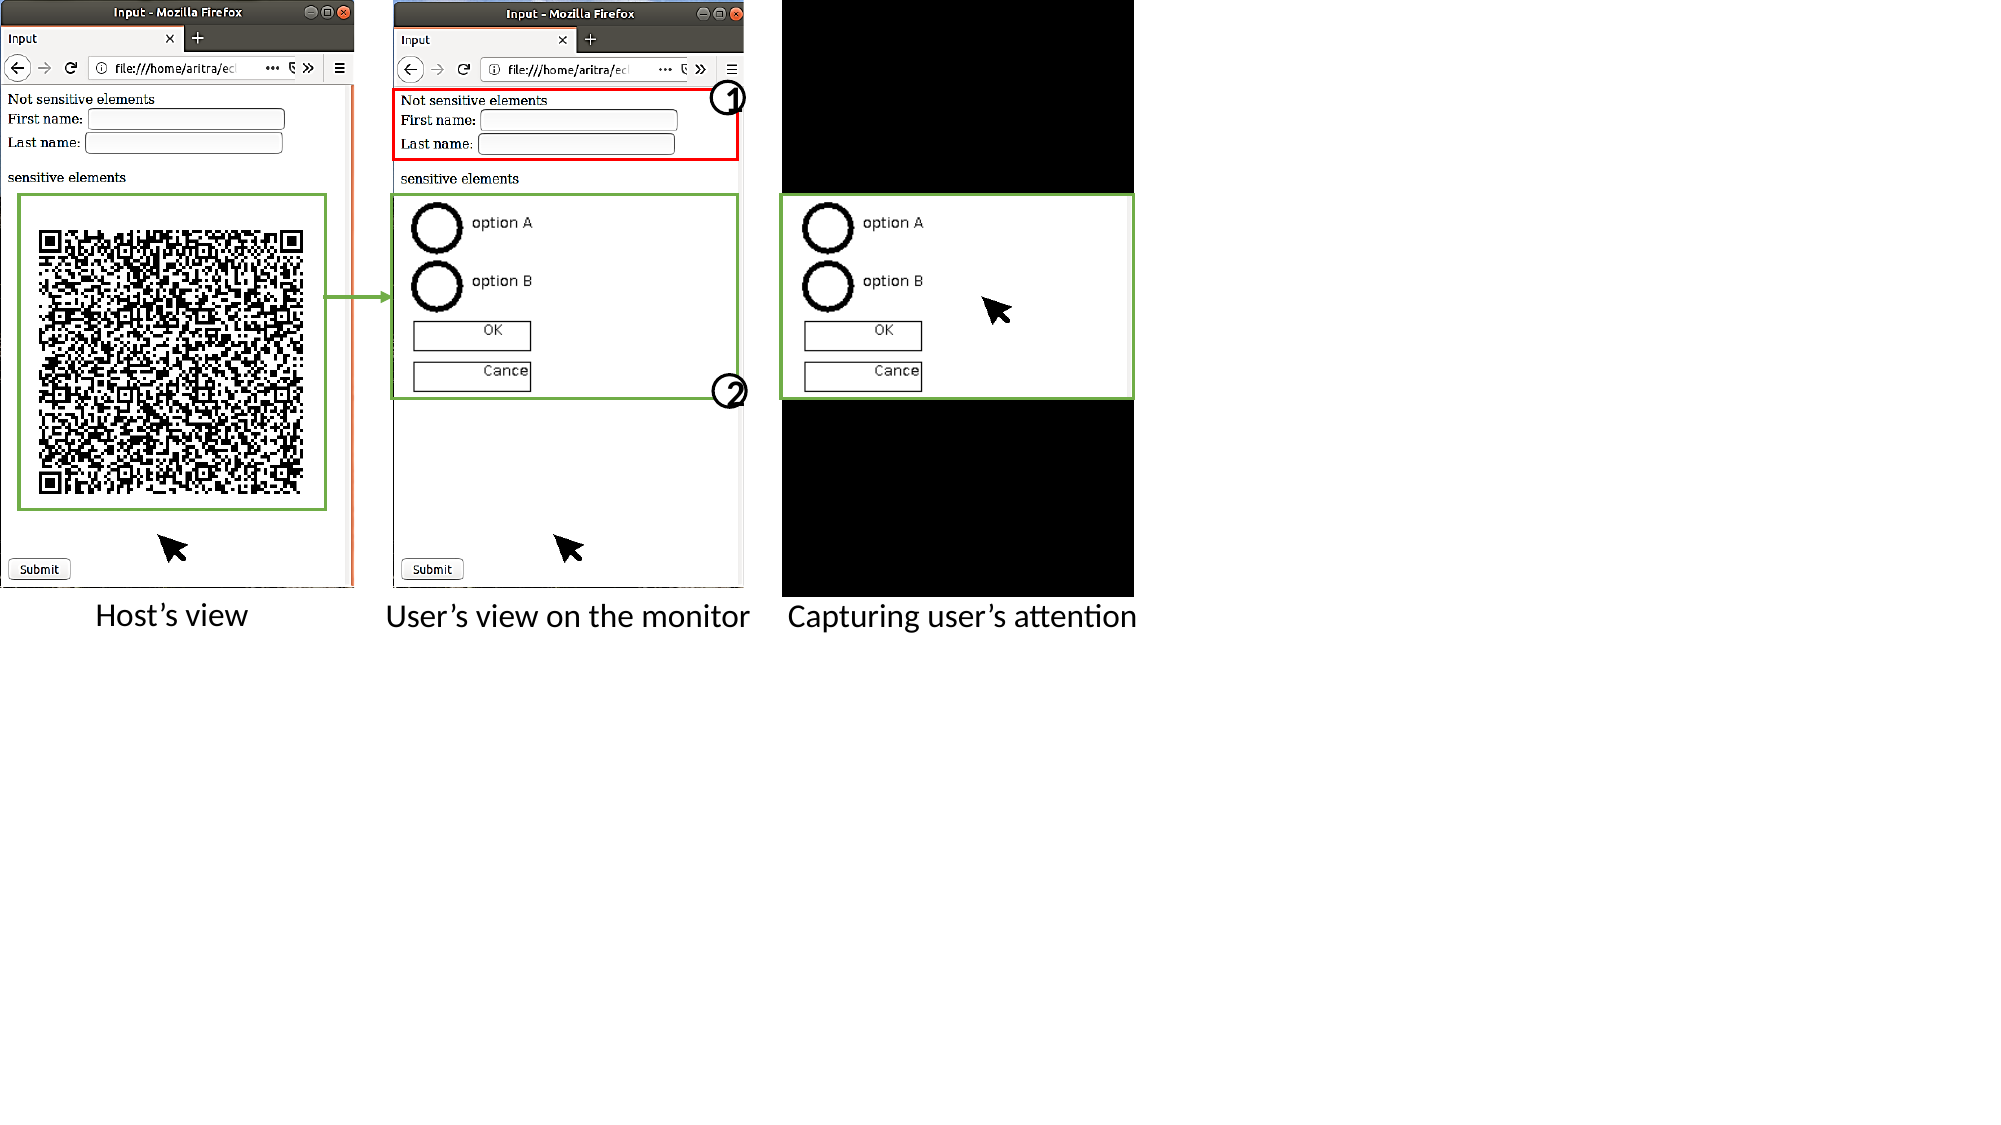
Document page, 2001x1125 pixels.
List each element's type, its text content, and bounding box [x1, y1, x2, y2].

picture [0, 0, 355, 588]
text_box [782, 588, 1134, 597]
text_box User’s view on the monitor [370, 587, 766, 642]
text_box 2 [744, 381, 748, 401]
text_box Host’s view [80, 588, 264, 641]
text_box Capturing user’s attention [773, 587, 1153, 642]
picture [782, 0, 1134, 588]
picture [393, 0, 744, 588]
